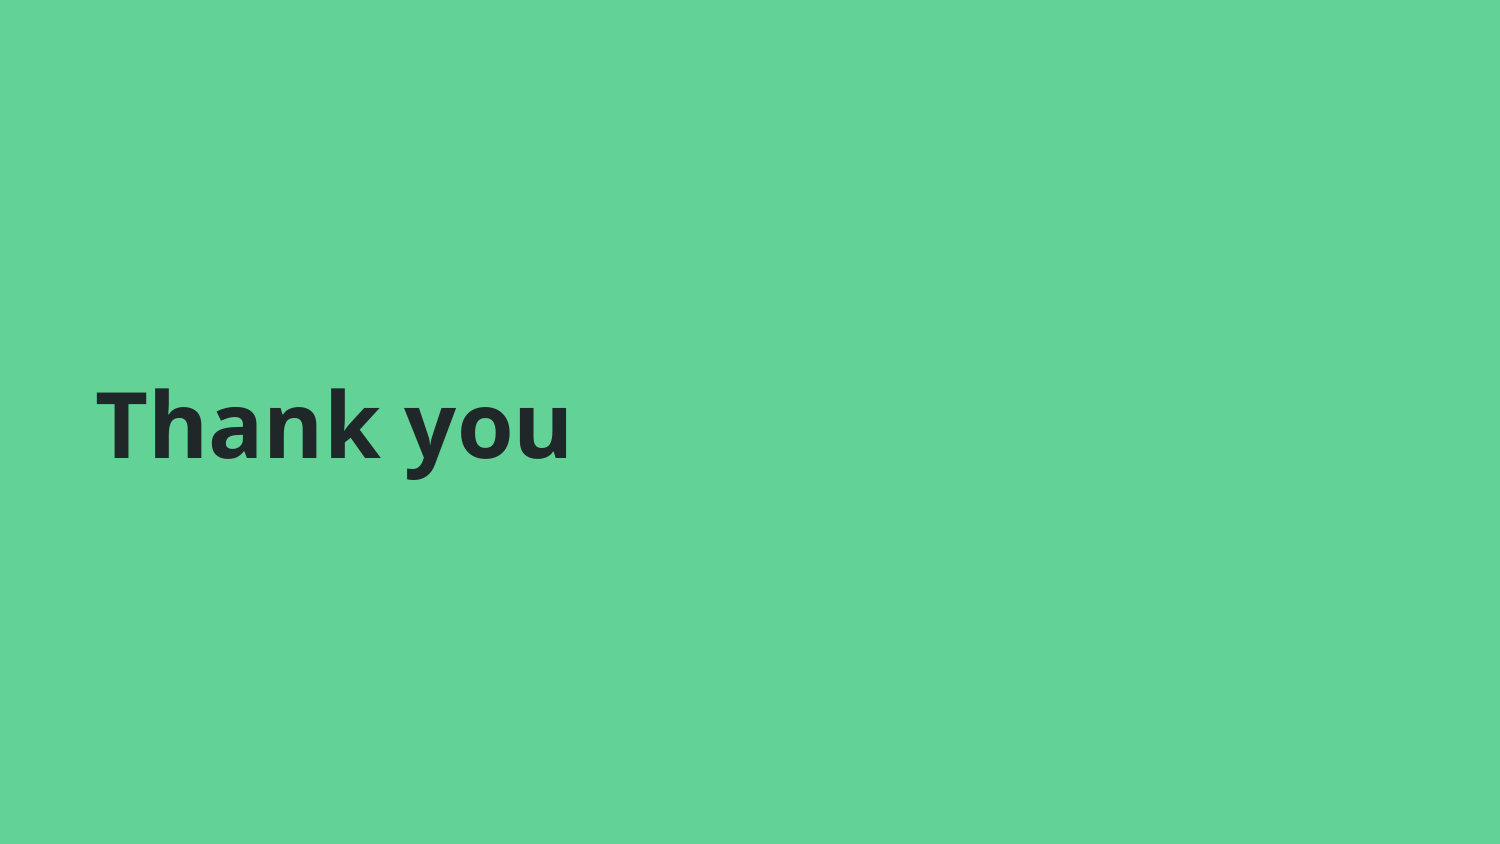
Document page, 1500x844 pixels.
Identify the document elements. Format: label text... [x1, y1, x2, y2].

title Thank you [80, 86, 1032, 758]
